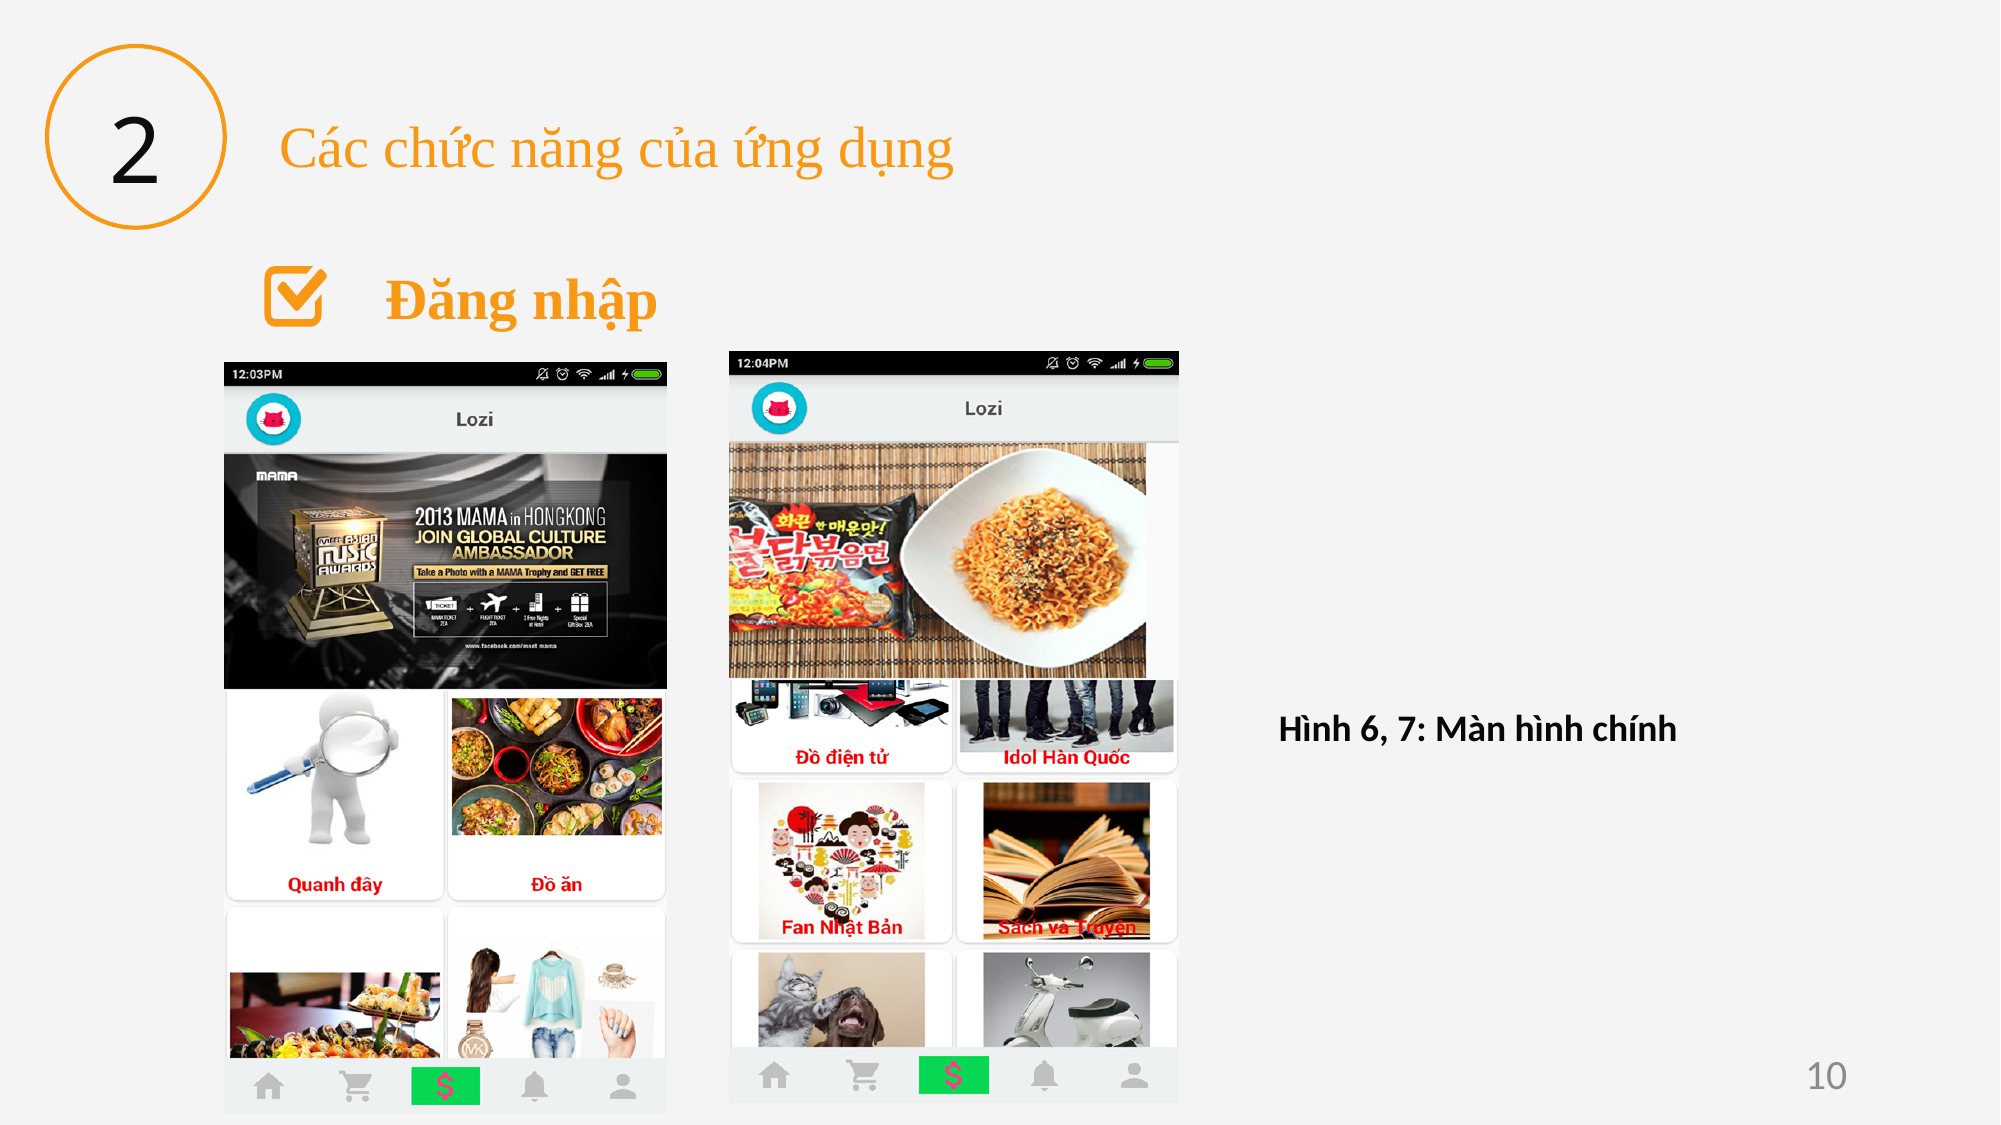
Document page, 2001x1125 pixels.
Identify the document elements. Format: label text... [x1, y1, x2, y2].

text_box Các chức năng của ứng dụng [264, 66, 971, 187]
text_box [264, 266, 322, 327]
slide_number 10 [1412, 1042, 1863, 1103]
picture [224, 362, 667, 1114]
text_box Hình 6, 7: Màn hình chính [1264, 696, 1693, 757]
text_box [46, 29, 225, 228]
text_box [277, 269, 327, 312]
text_box Đăng nhập [370, 253, 675, 339]
picture [729, 351, 1179, 1103]
